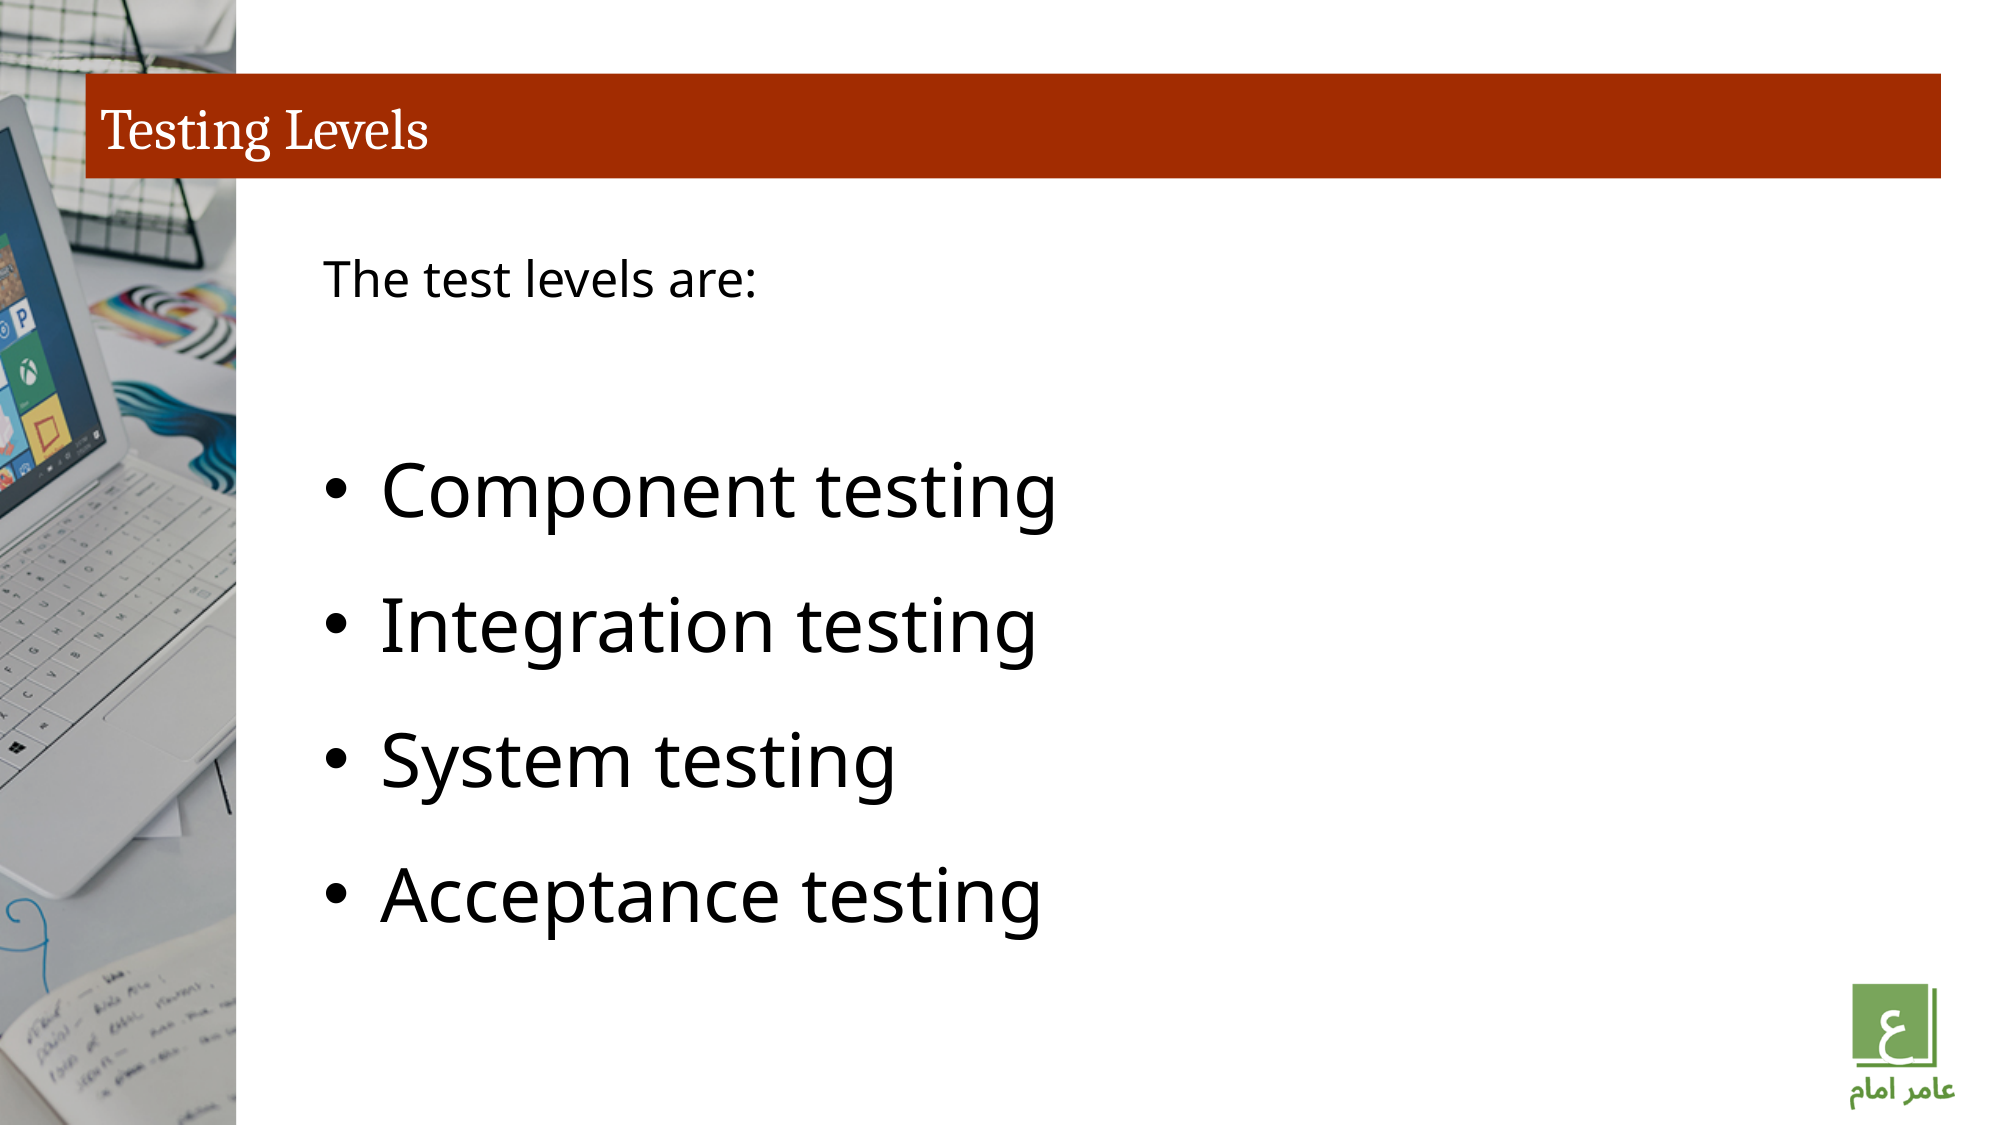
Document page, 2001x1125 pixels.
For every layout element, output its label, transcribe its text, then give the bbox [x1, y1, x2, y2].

text_box The test levels are: Component testing Integration testing System testing Acceptance testing [308, 209, 1904, 945]
picture [0, 0, 237, 1125]
picture [1819, 960, 1975, 1125]
title Testing Levels [85, 73, 1941, 179]
